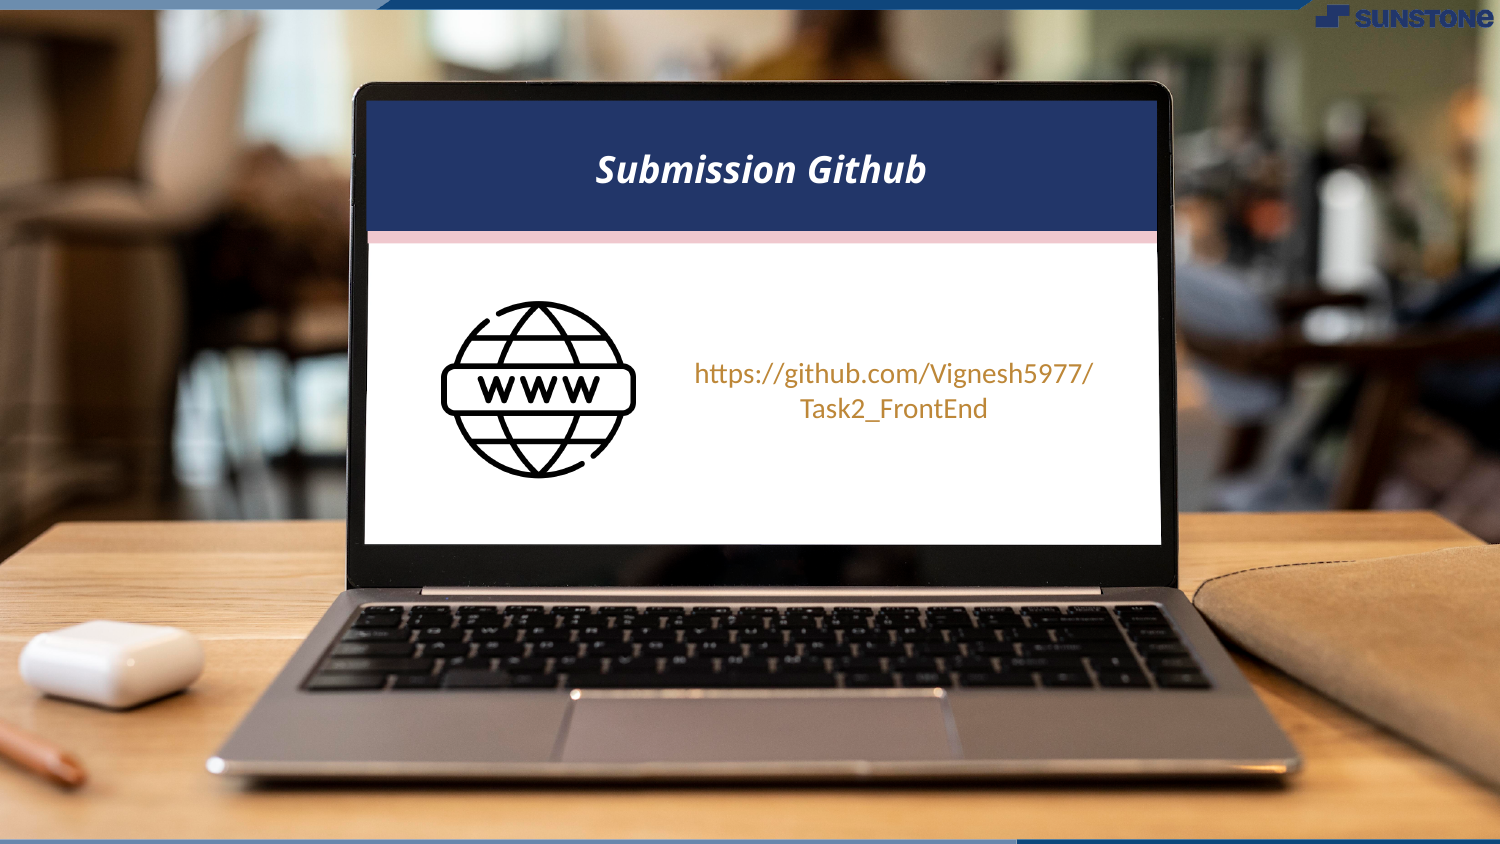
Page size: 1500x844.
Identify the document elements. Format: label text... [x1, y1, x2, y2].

list https://github.com/Vignesh5977/Task2_FrontEnd [670, 144, 1118, 635]
list Submission Github [432, 131, 1091, 206]
picture [0, 0, 1500, 844]
